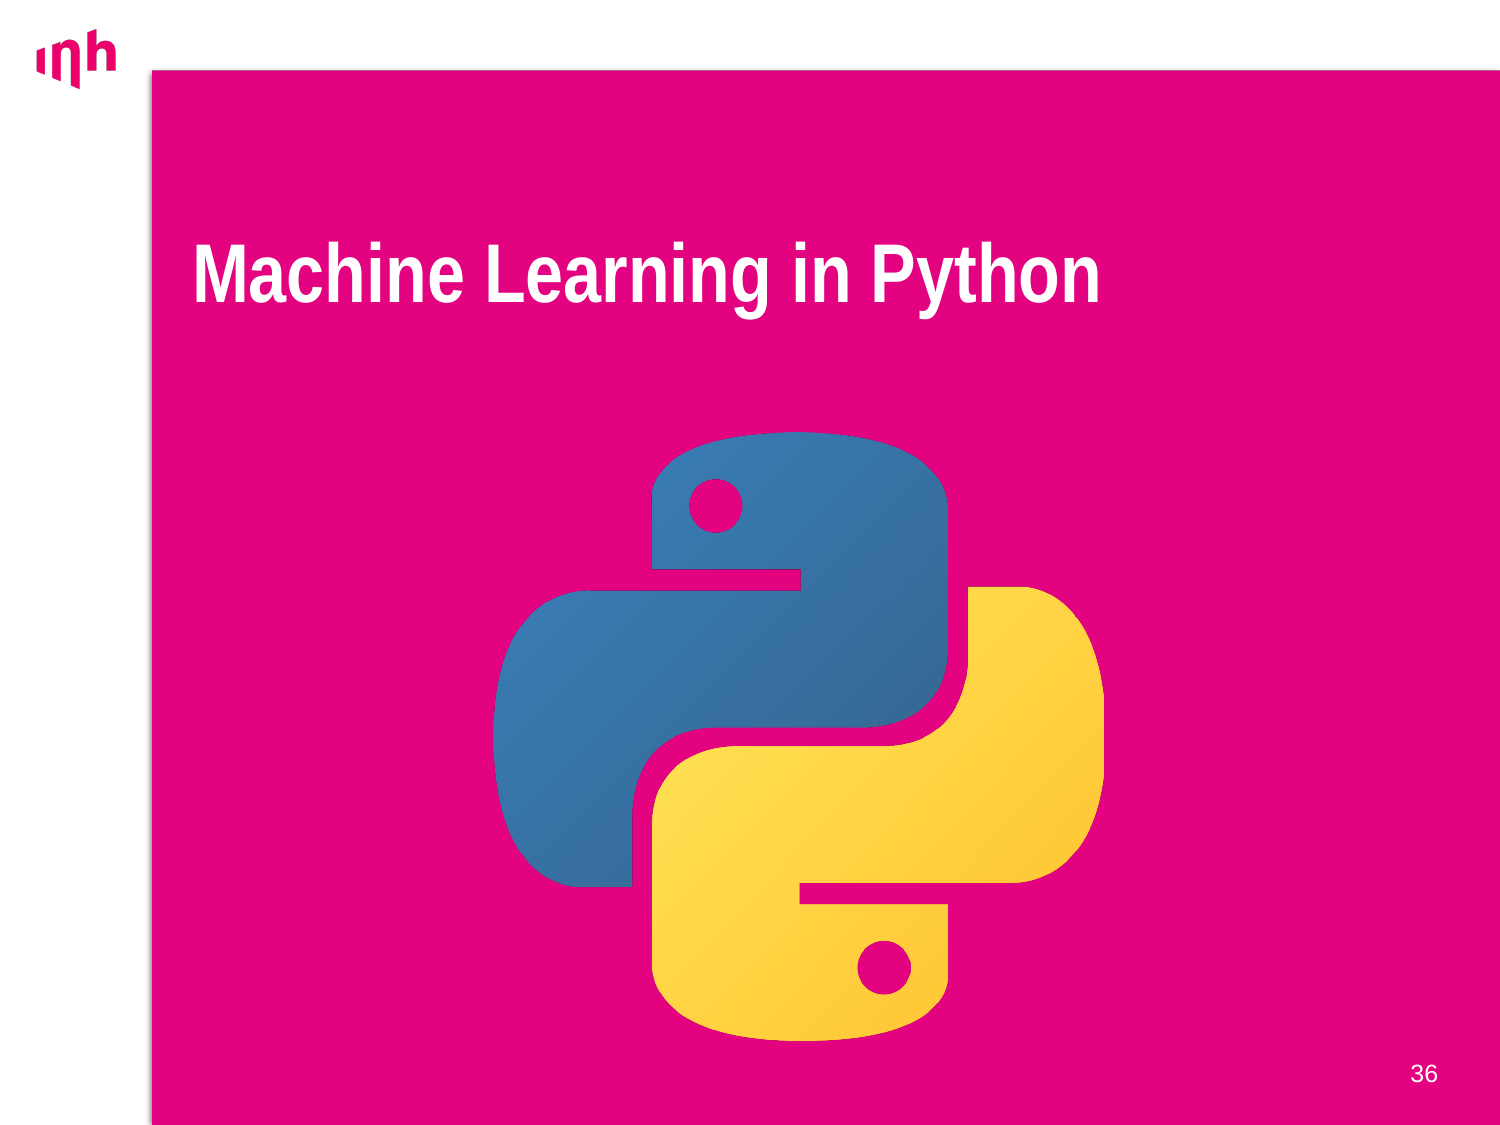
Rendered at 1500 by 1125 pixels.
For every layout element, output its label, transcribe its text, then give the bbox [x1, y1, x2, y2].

picture [493, 432, 1104, 1043]
slide_number 36 [1103, 1042, 1454, 1103]
title Machine Learning in Python [176, 211, 1443, 414]
picture [29, 12, 123, 106]
